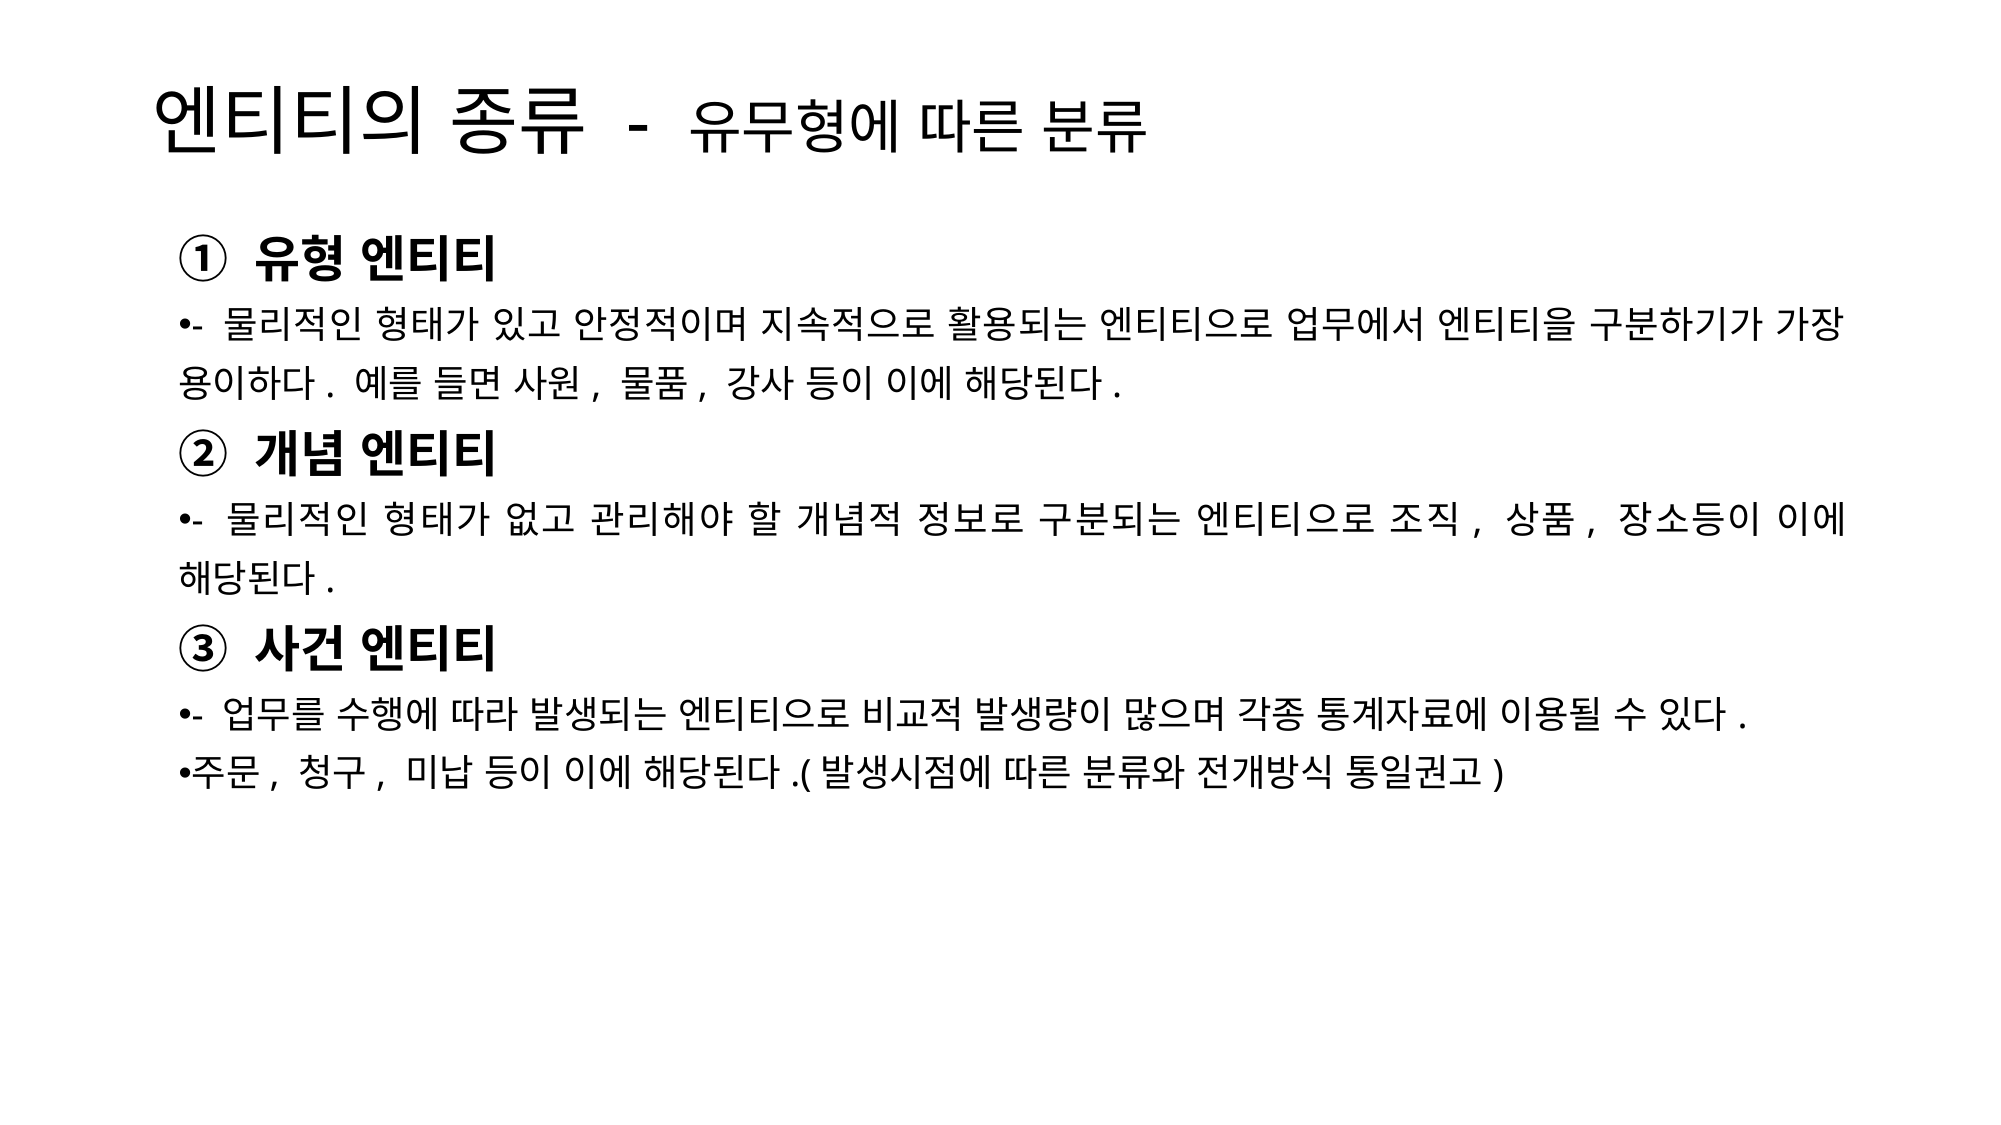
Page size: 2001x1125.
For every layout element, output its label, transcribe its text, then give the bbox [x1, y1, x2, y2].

title 엔티티의 종류 - 유무형에 따른 분류 [137, 59, 1863, 189]
list ① 유형 엔티티 - 물리적인 형태가 있고 안정적이며 지속적으로 활용되는 엔티티으로 업무에서 엔티티을 구분하기가 가장 용이하다. 예를 들면 사원, 물품, 강사 등이 이에 해당된다. ② 개념 엔티티 - 물리적인 형태가 없고 관리해야 할 개념적 정보로 구분되는 엔티티으로 조직, 상품, 장소등이 이에 해당된다. ③ 사건 엔티티 - 업무를 수행에 따라 발생되는 엔티티으로 비교적 발생량이 많으며 각종 통계자료에 이용될 수 있다. 주문, 청구, 미납 등이 이에 해당된다.(발생시점에 따른 분류와 전개방식 통일권고) [137, 202, 1863, 1014]
